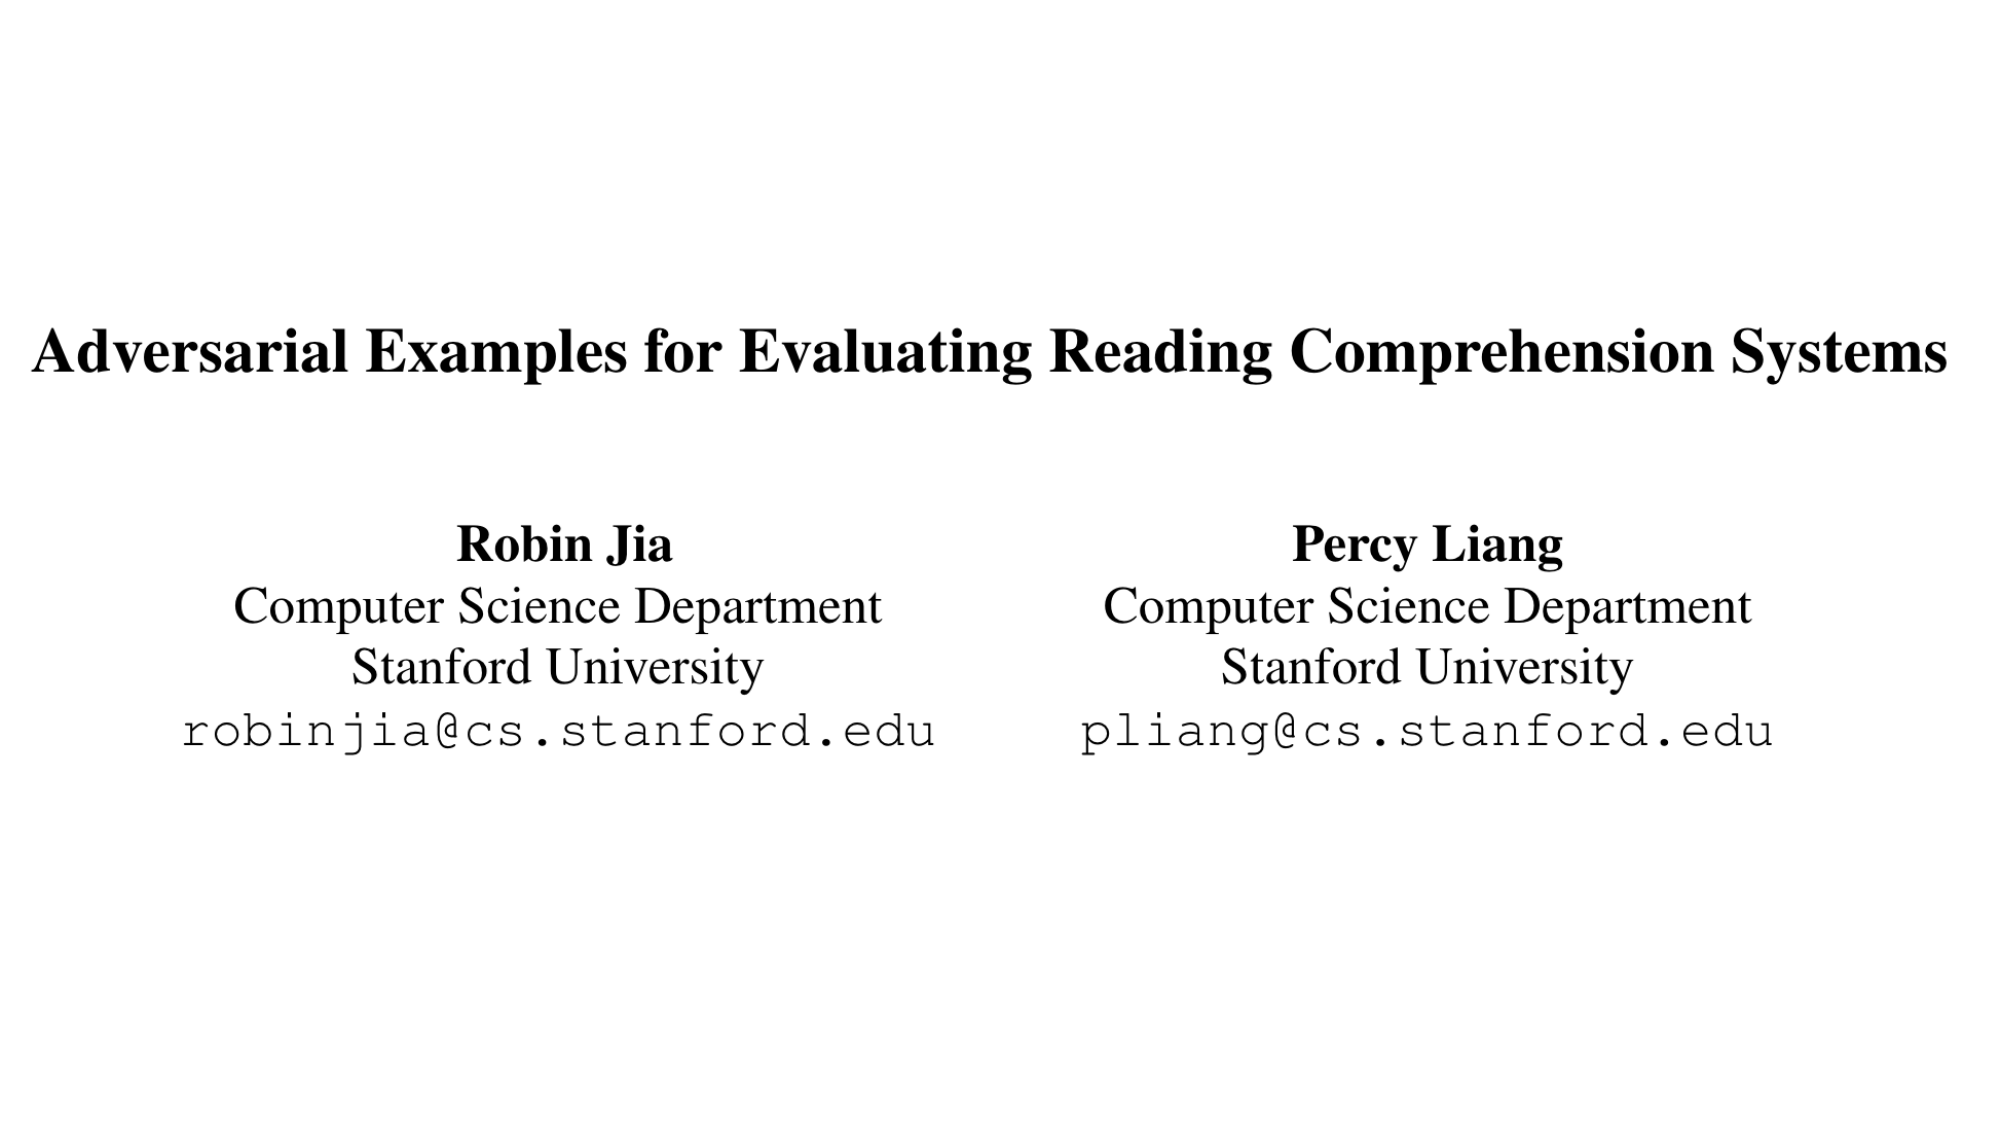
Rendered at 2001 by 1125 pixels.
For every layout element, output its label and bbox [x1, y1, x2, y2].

picture [0, 277, 2000, 848]
